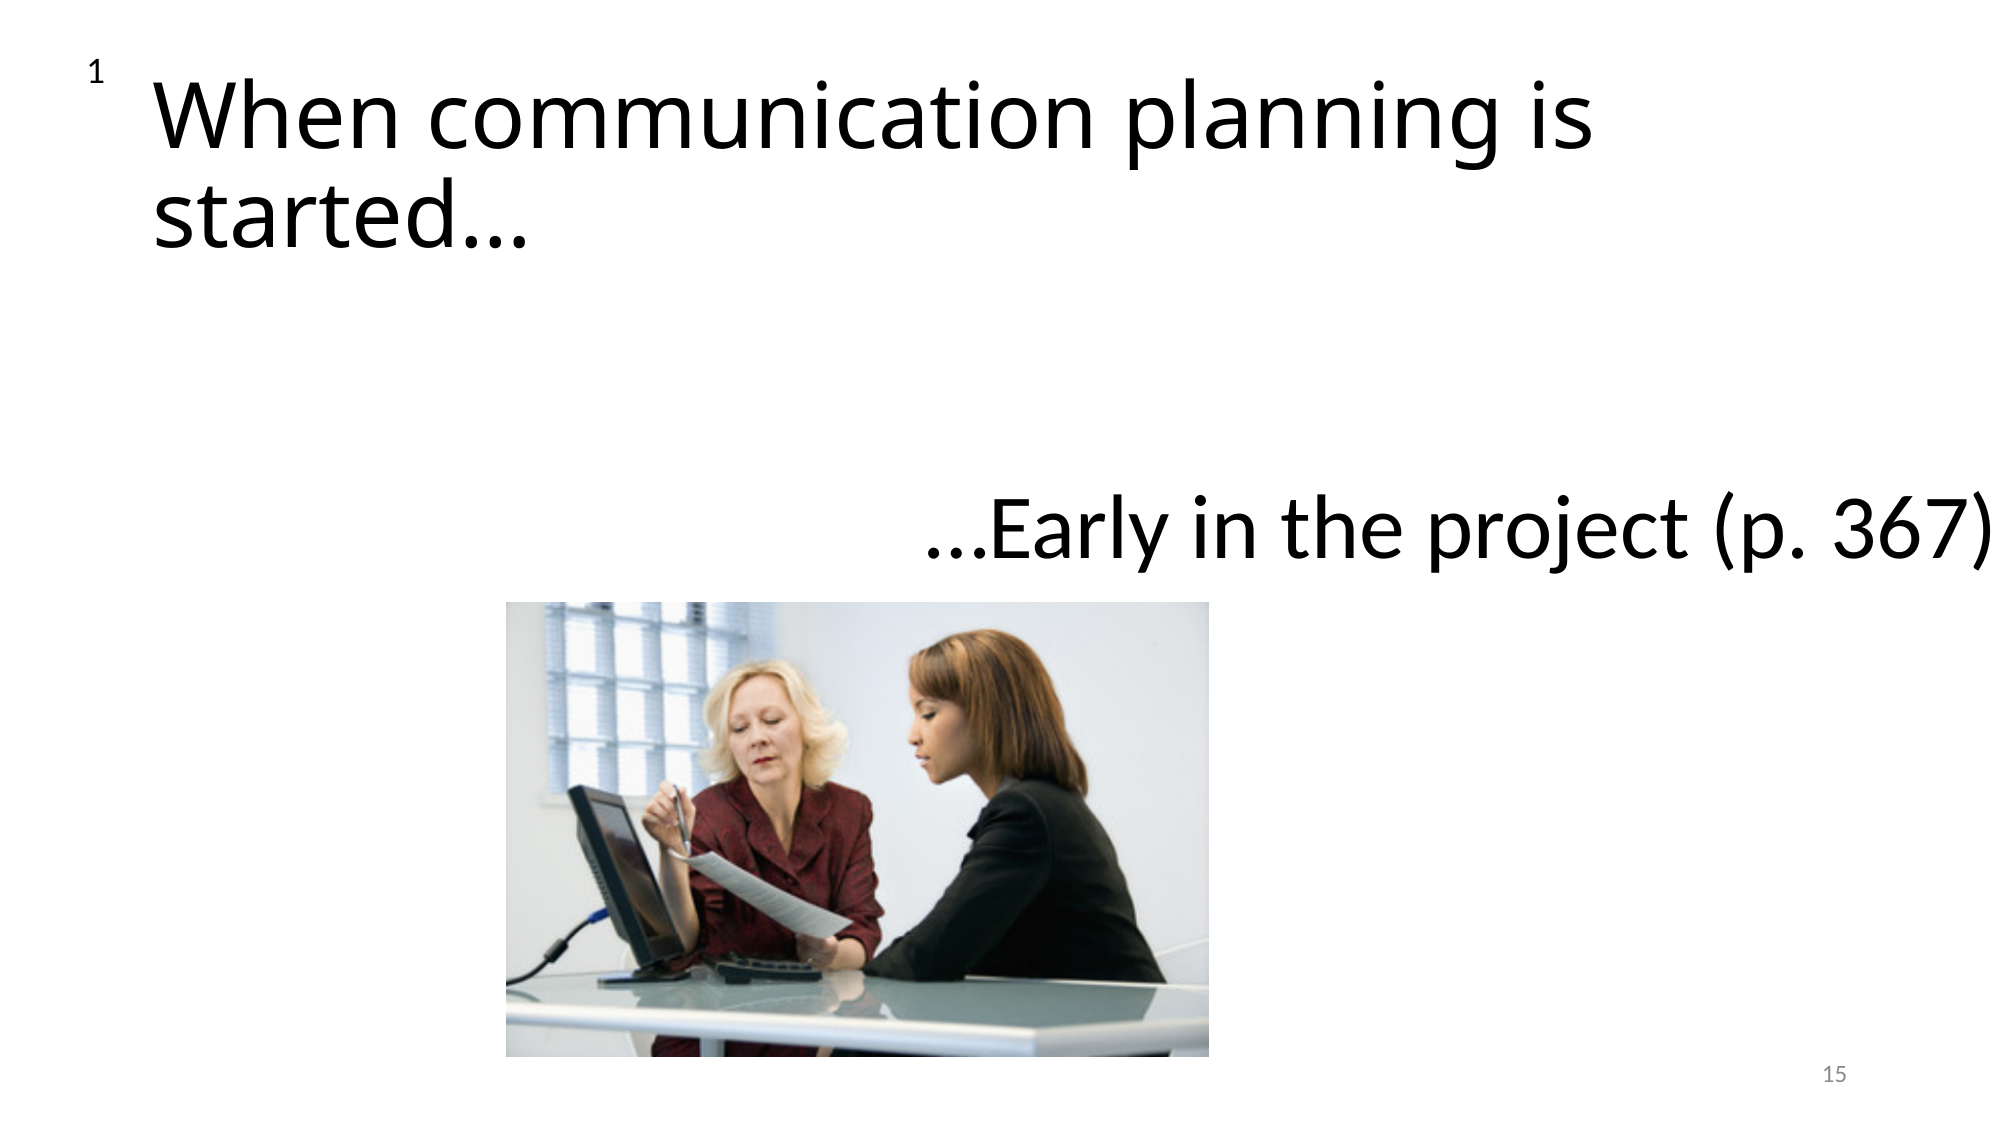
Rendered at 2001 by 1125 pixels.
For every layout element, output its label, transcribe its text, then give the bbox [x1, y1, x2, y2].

title When communication planning is started… [137, 59, 1863, 278]
list …Early in the project (p. 367) [910, 472, 2000, 1125]
picture [506, 602, 1209, 1057]
slide_number 15 [1412, 1042, 1863, 1103]
text_box 1 [71, 38, 120, 99]
